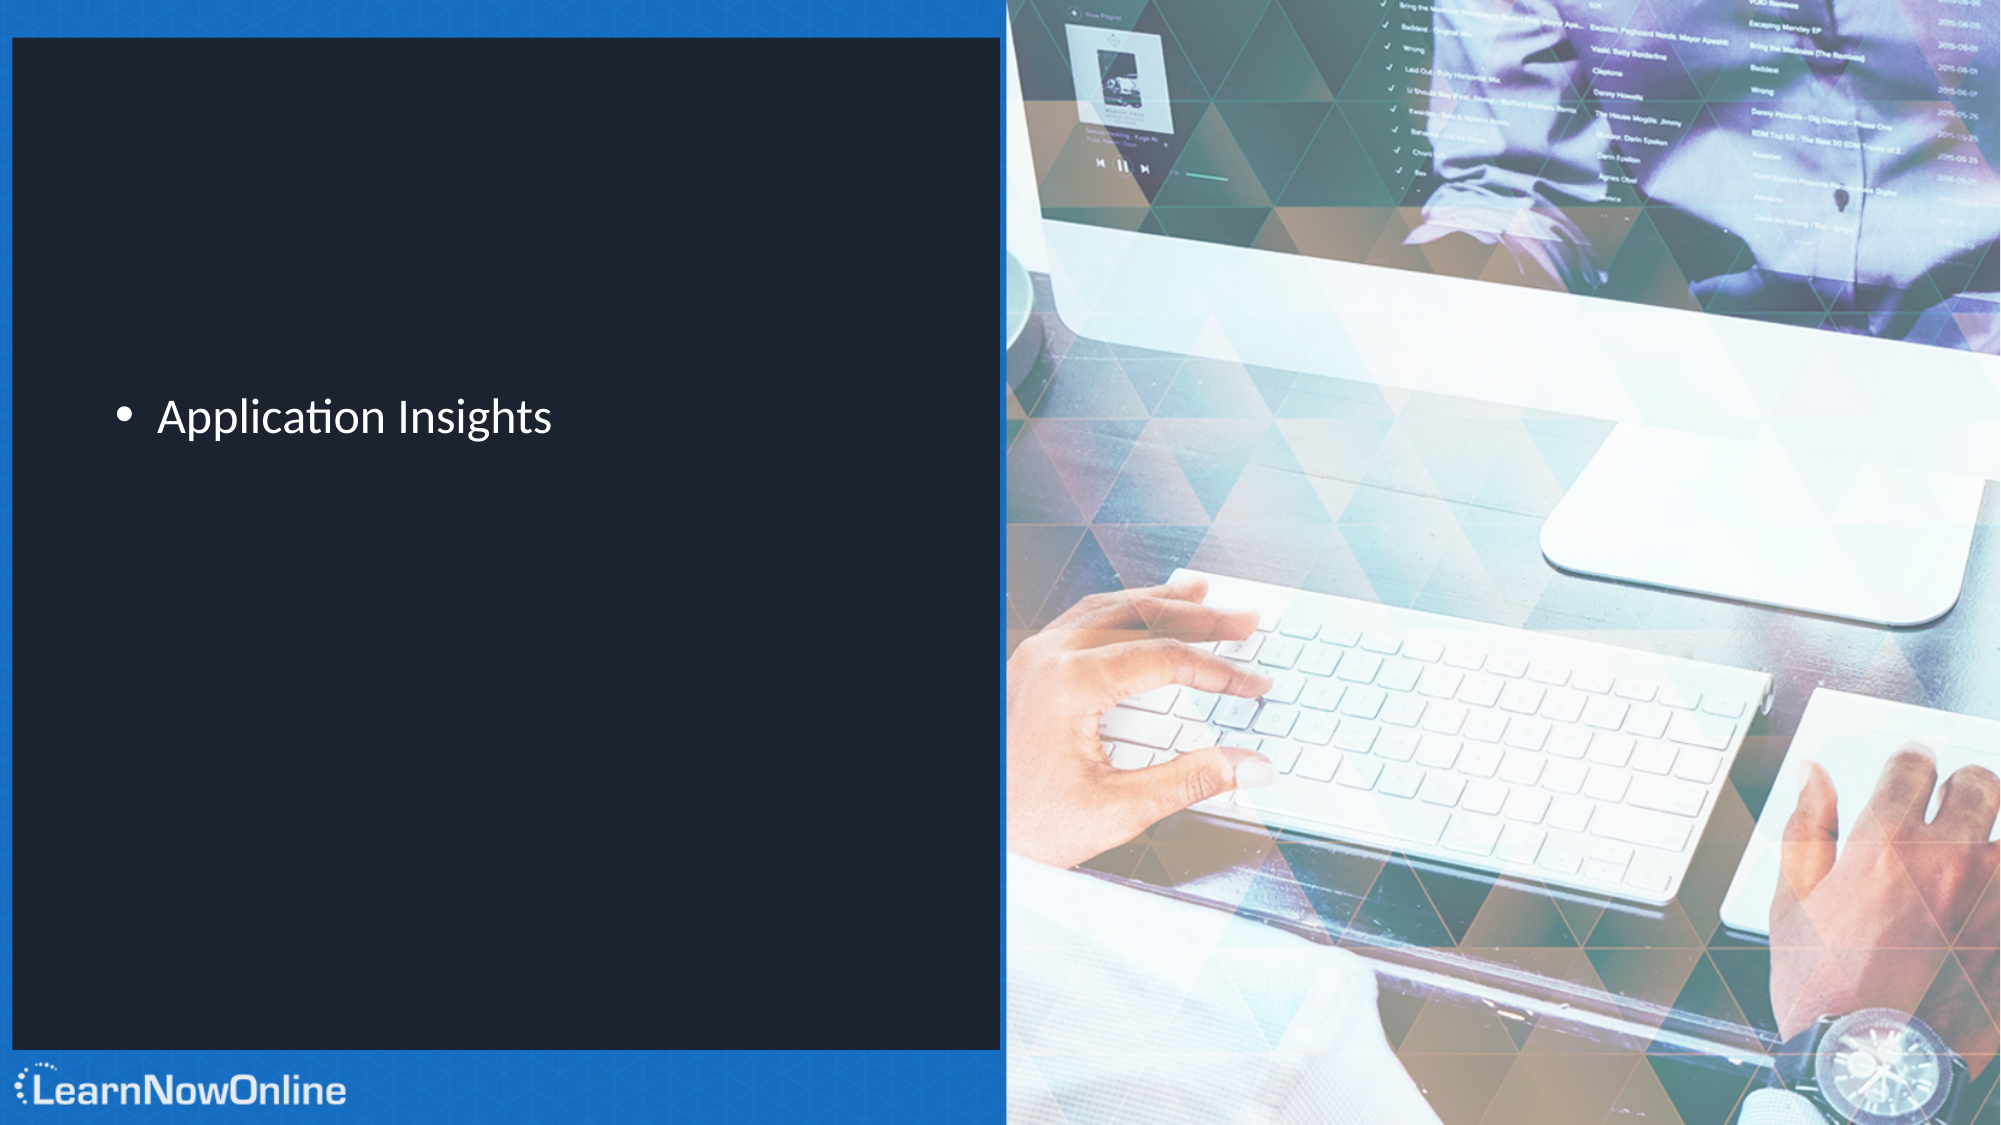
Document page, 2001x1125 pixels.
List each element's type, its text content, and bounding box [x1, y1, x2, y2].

picture [0, 0, 2001, 1125]
list Application Insights [99, 376, 900, 963]
